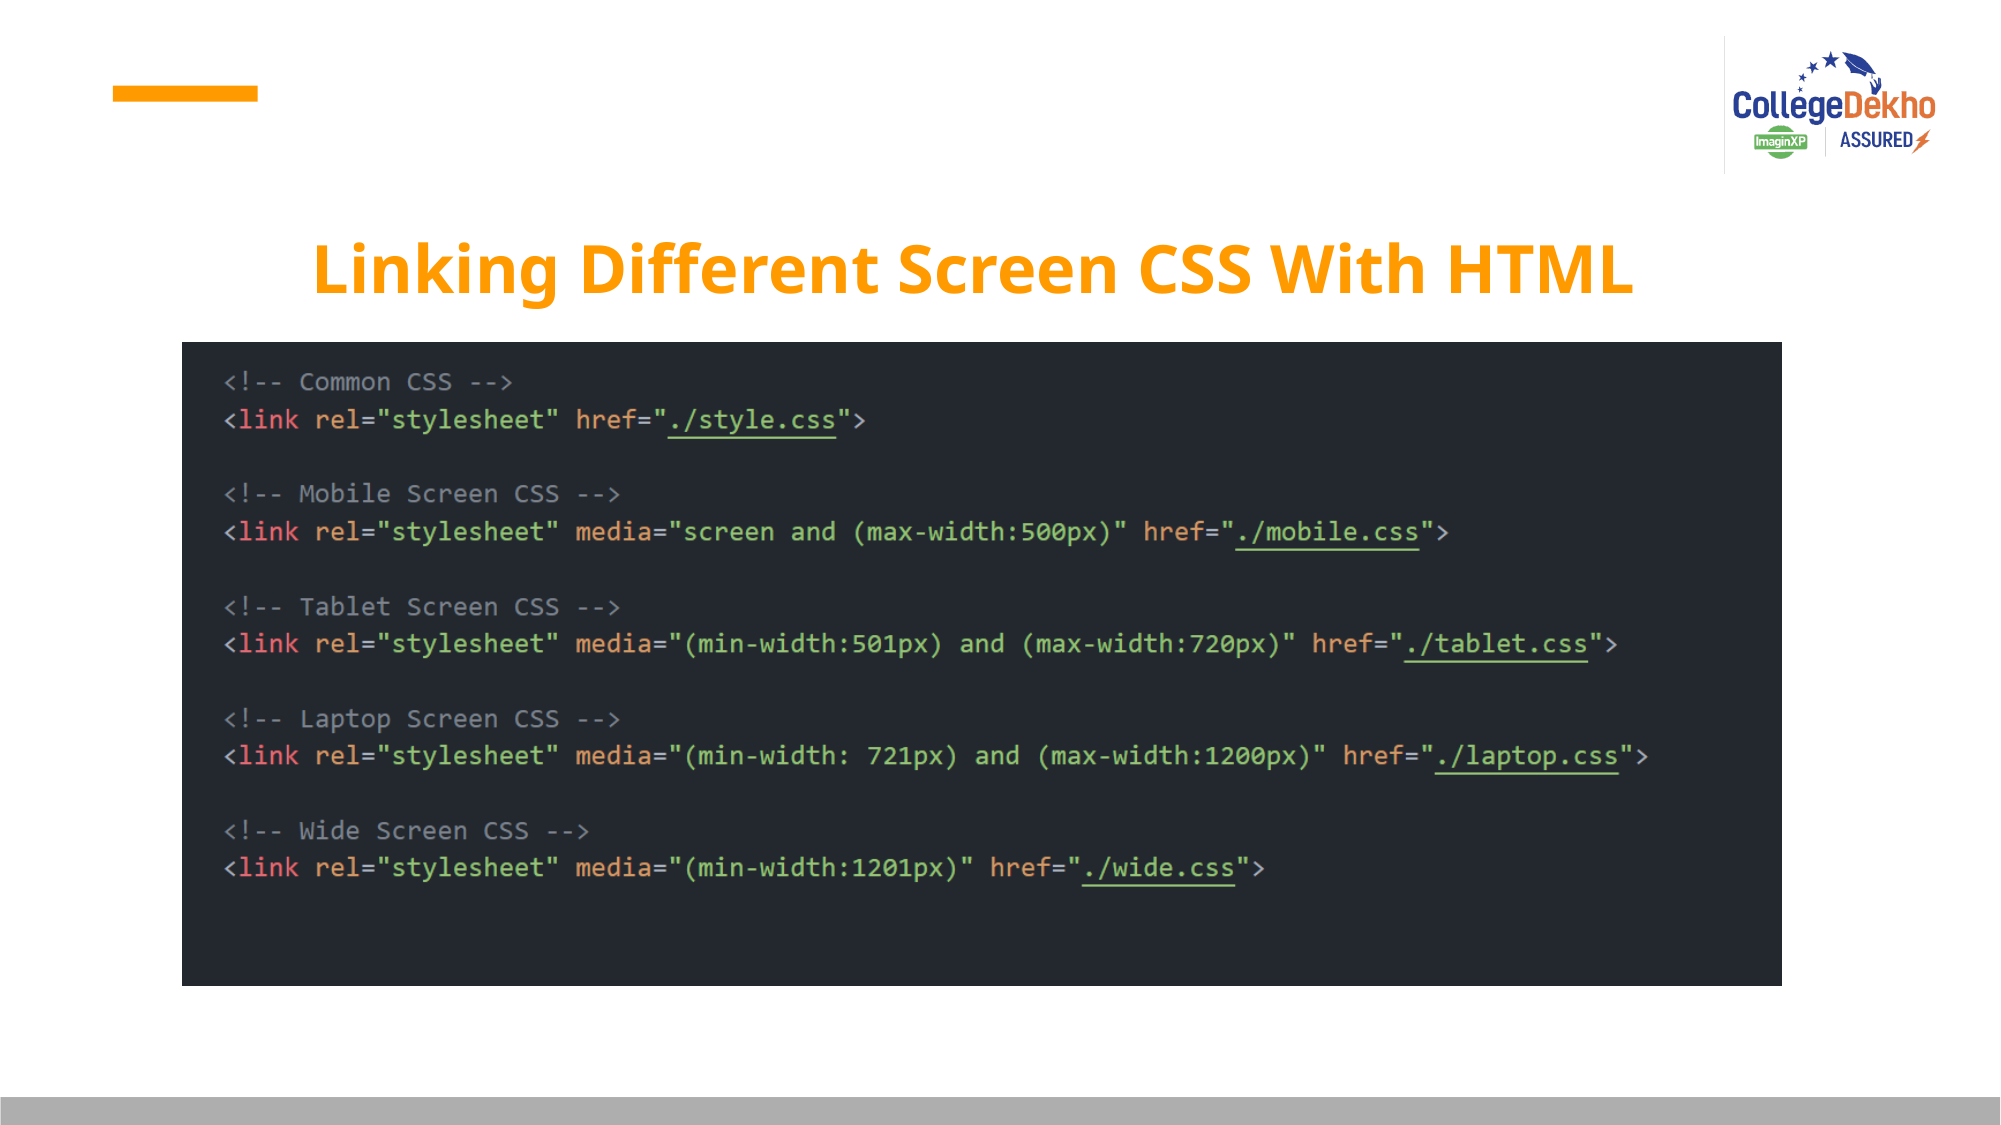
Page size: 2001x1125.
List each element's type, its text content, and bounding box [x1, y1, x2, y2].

picture [0, 1080, 2001, 1125]
text_box Linking Different Screen CSS With HTML [195, 139, 1753, 331]
picture [182, 342, 1782, 987]
picture [1724, 36, 1943, 174]
